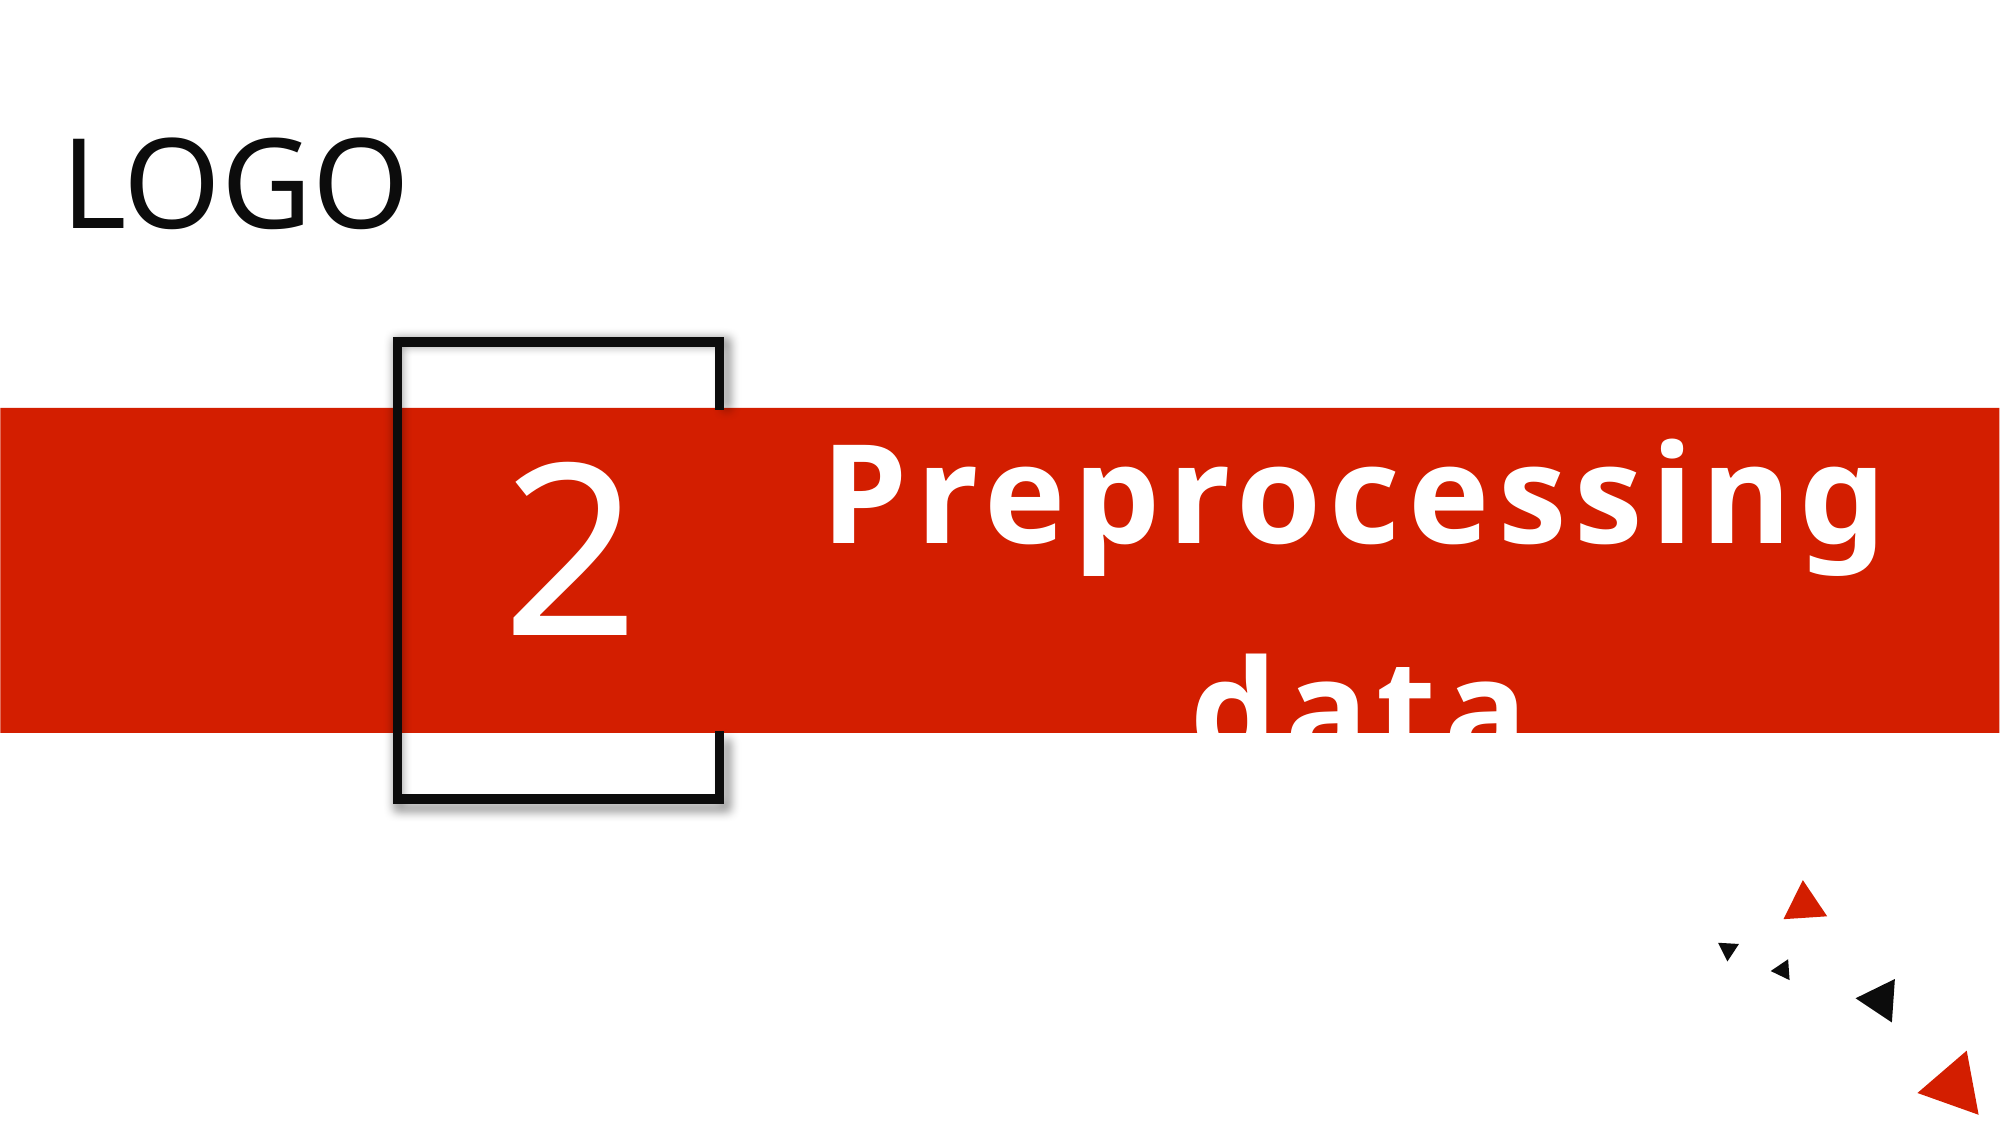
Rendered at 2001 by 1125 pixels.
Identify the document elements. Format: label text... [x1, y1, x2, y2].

text_box [397, 341, 720, 800]
text_box [0, 407, 389, 734]
text_box [1915, 1048, 1980, 1117]
text_box Preprocessing data [683, 346, 2000, 796]
text_box LOGO [46, 95, 488, 261]
text_box 2 [487, 388, 794, 691]
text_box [1718, 932, 1792, 988]
text_box [1781, 878, 1830, 921]
text_box [1853, 977, 1897, 1025]
